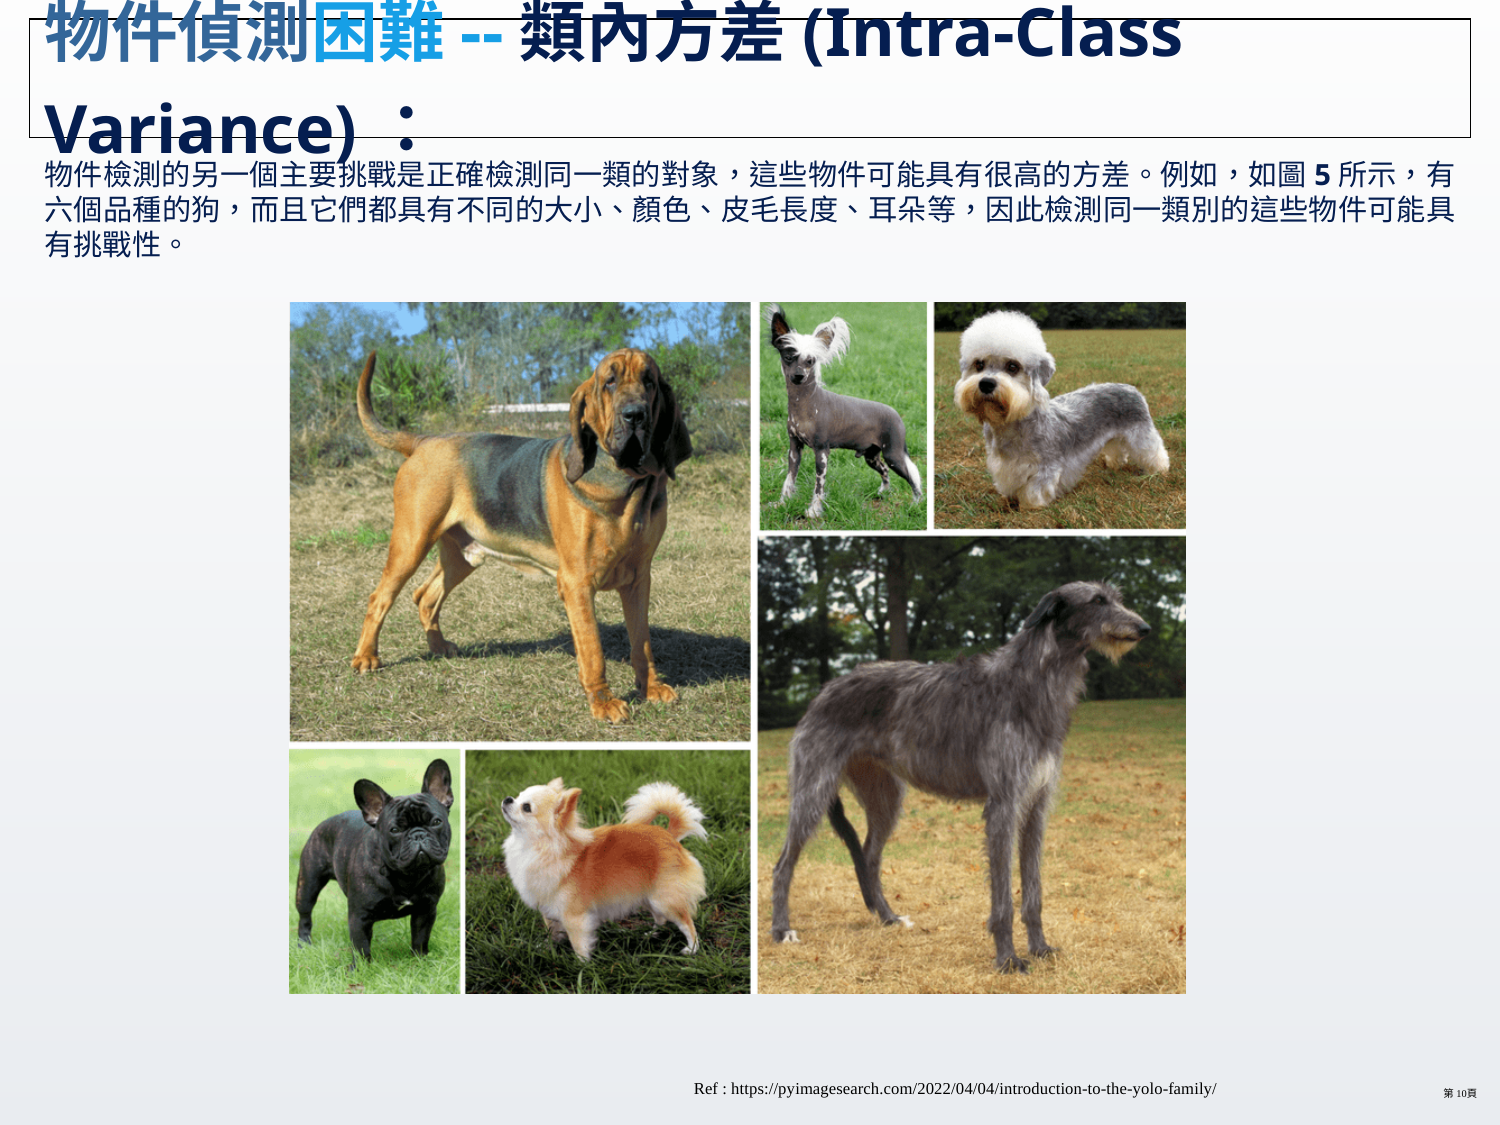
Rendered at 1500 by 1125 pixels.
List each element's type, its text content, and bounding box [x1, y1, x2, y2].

picture [289, 302, 1186, 994]
list 物件檢測的另一個主要挑戰是正確檢測同一類的對象，這些物件可能具有很高的方差。例如，如圖5所示，有六個品種的狗，而且它們都具有不同的大小、顏色、皮毛長度、耳朵等，因此檢測同一類別的這些物件可能具有挑戰性。 [29, 149, 1471, 1059]
text_box Ref : https://pyimagesearch.com/2022/04/04/introduction-to-the-yolo-family/ [679, 1070, 1430, 1106]
title 物件偵測困難--類內方差(Intra-Class Variance)： [29, 18, 1471, 138]
